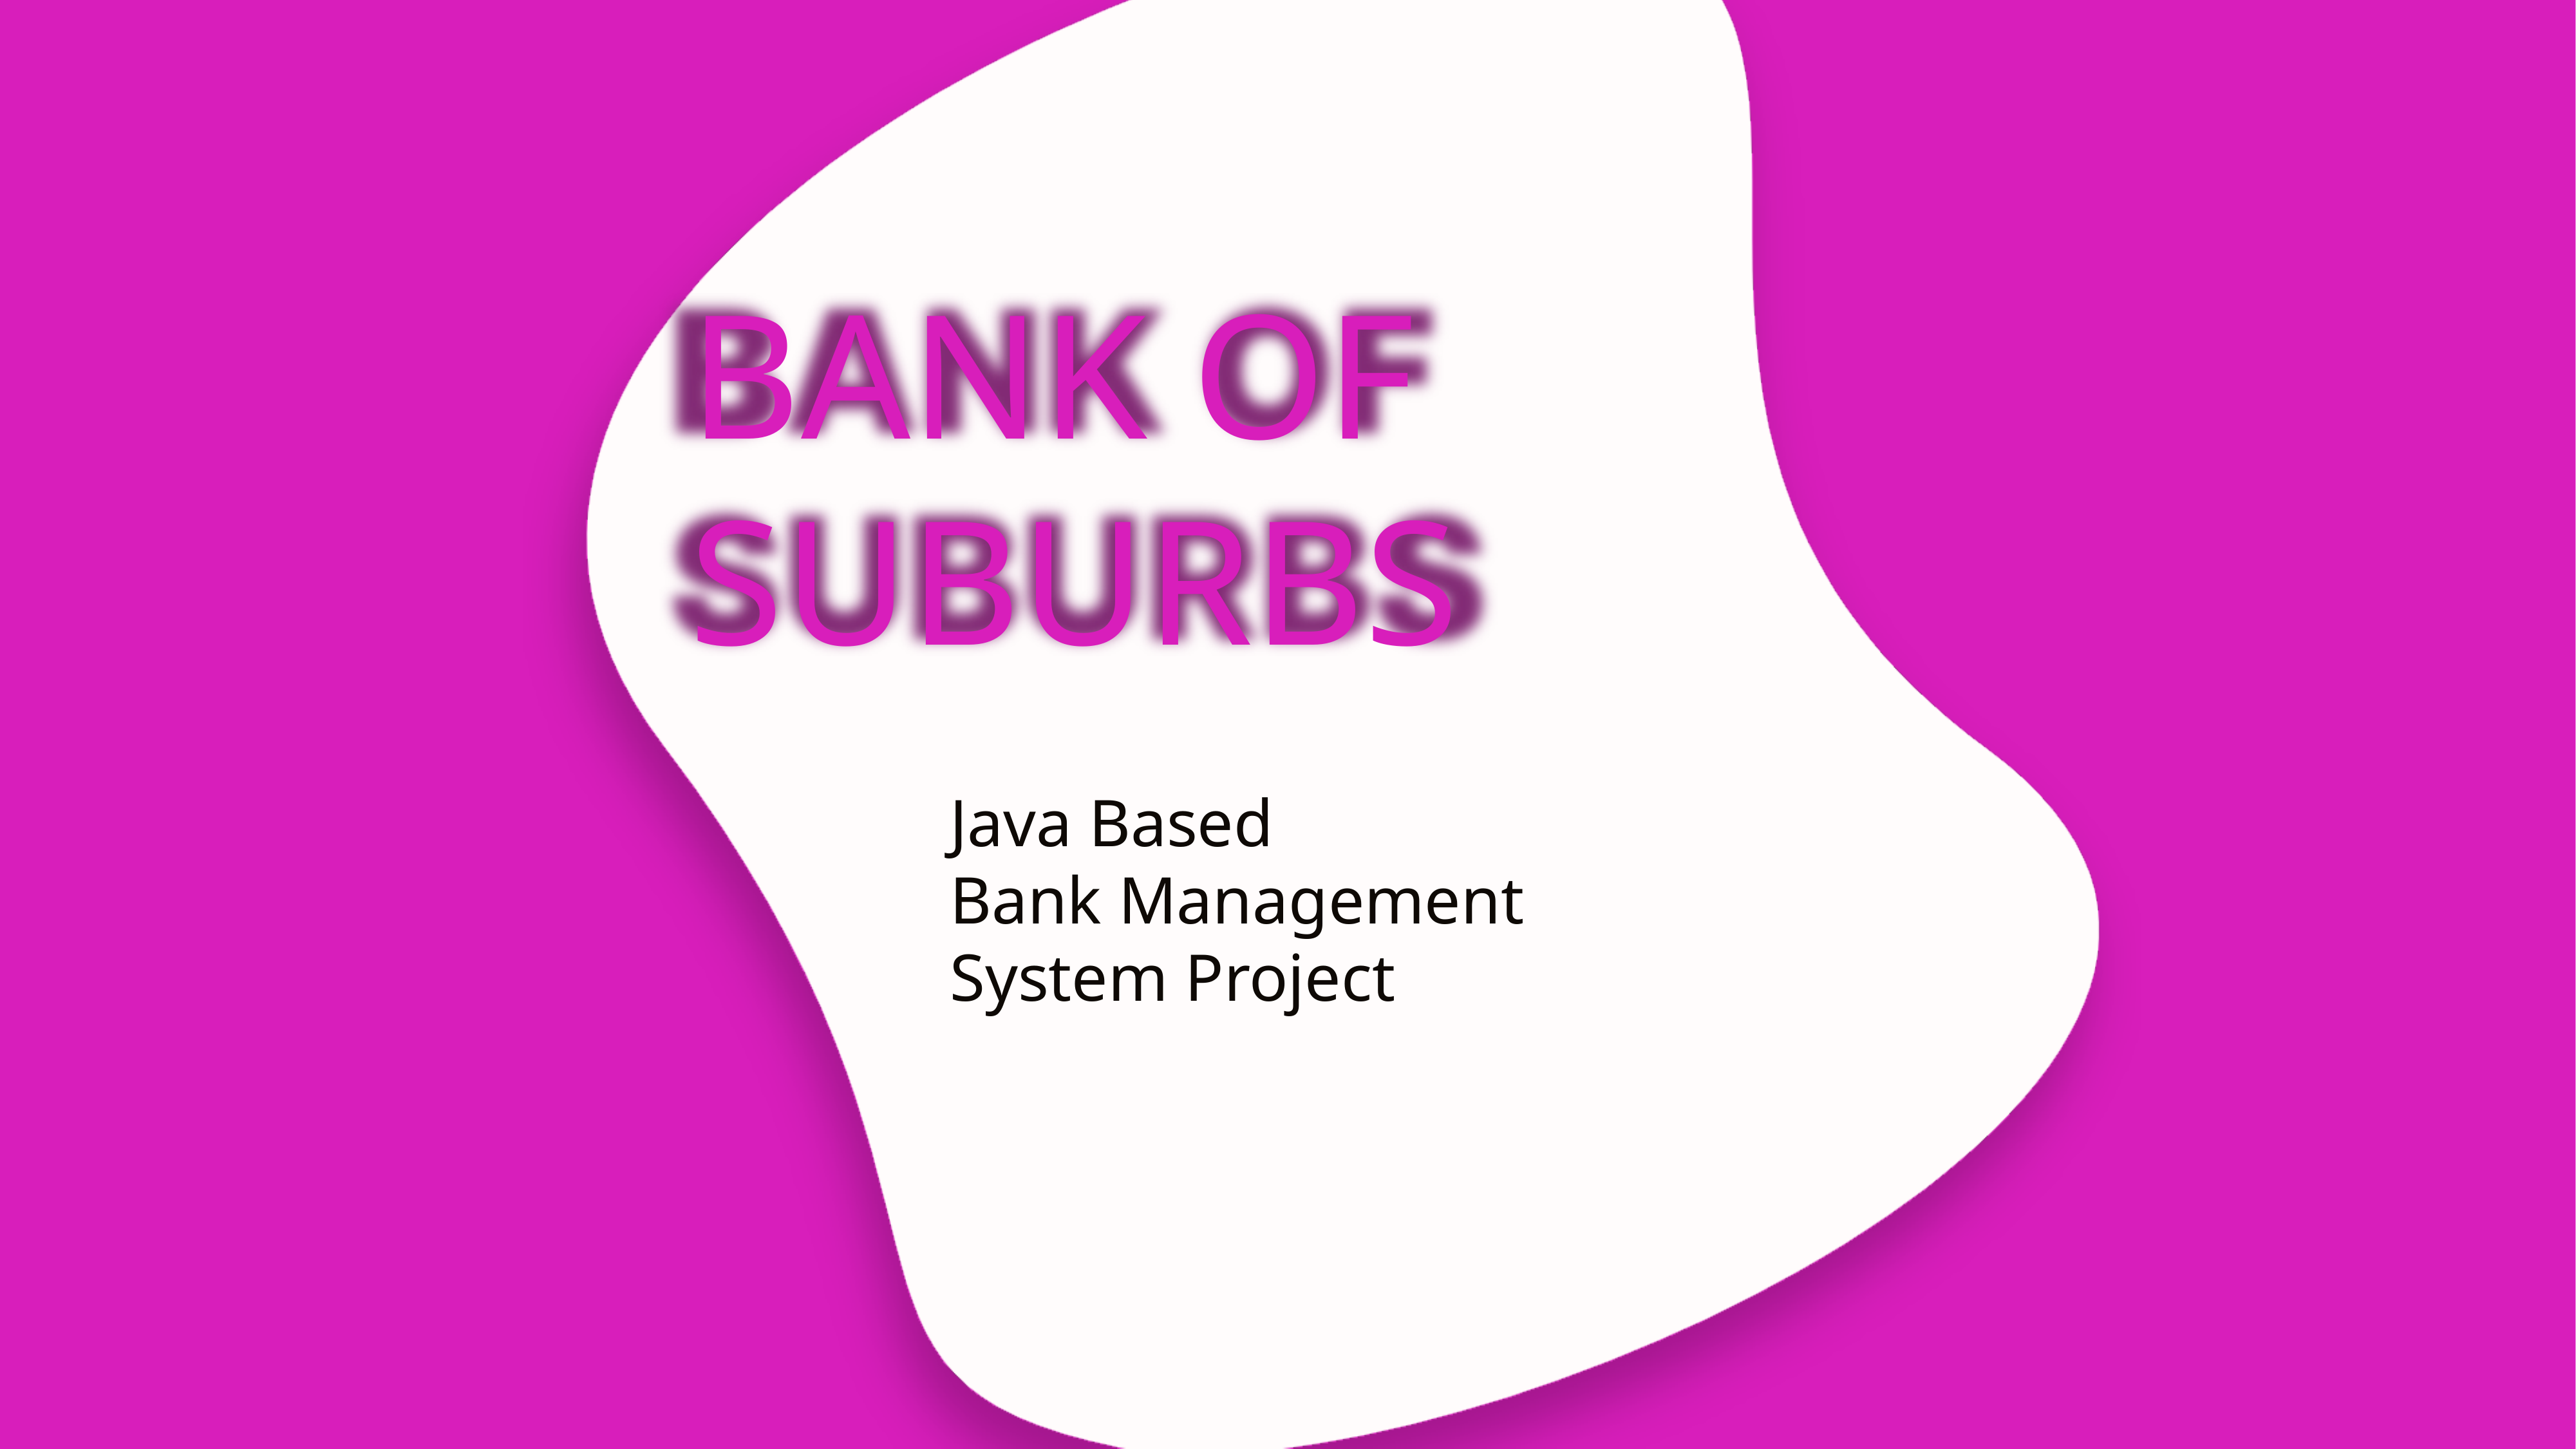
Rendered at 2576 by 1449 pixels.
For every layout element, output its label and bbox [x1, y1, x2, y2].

picture [523, 0, 2141, 1449]
